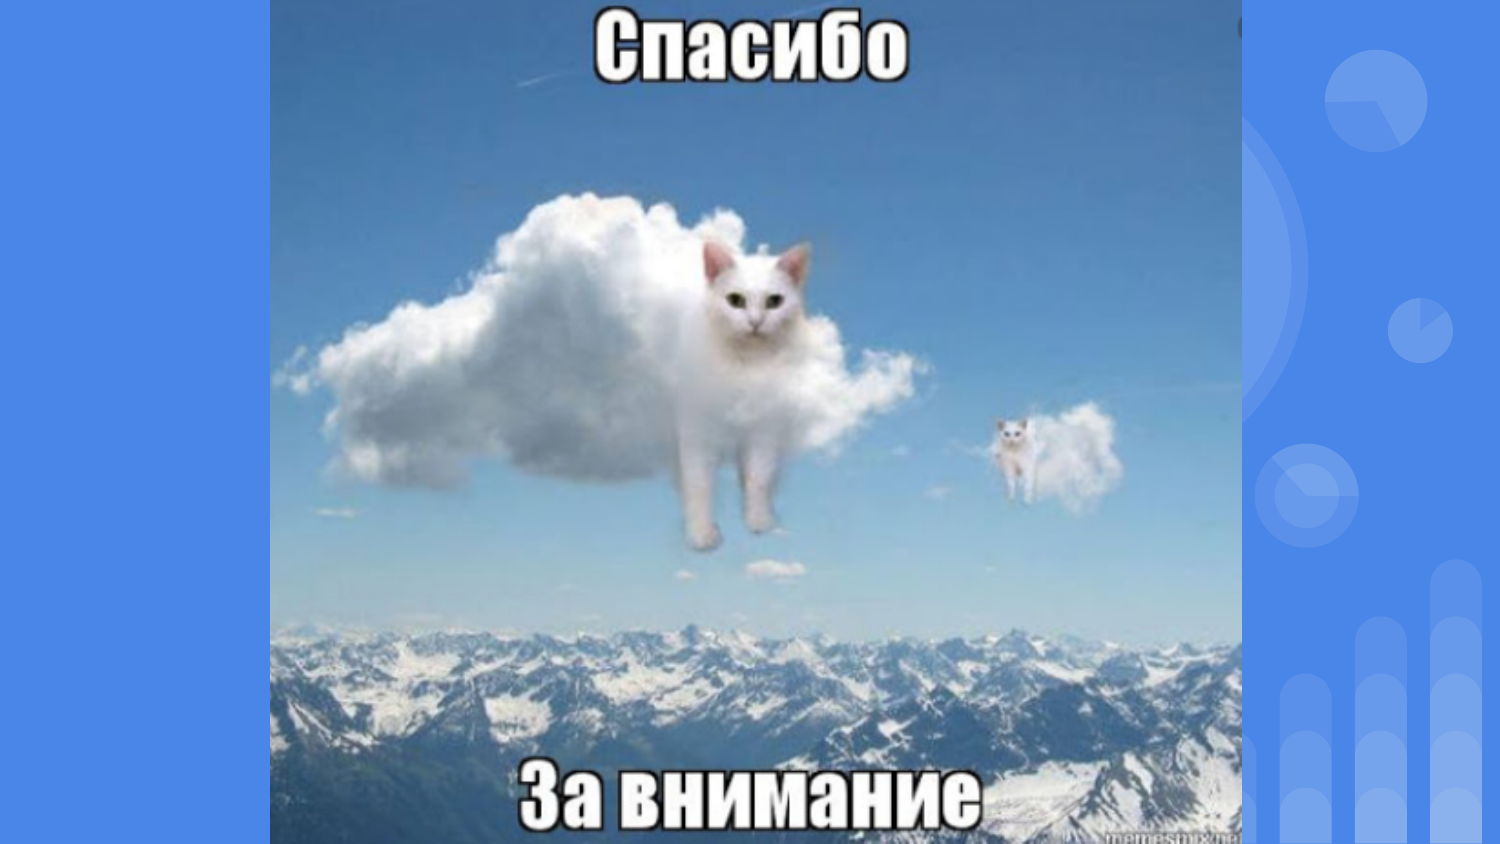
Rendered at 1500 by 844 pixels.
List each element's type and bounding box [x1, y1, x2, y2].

picture [269, 0, 1242, 844]
